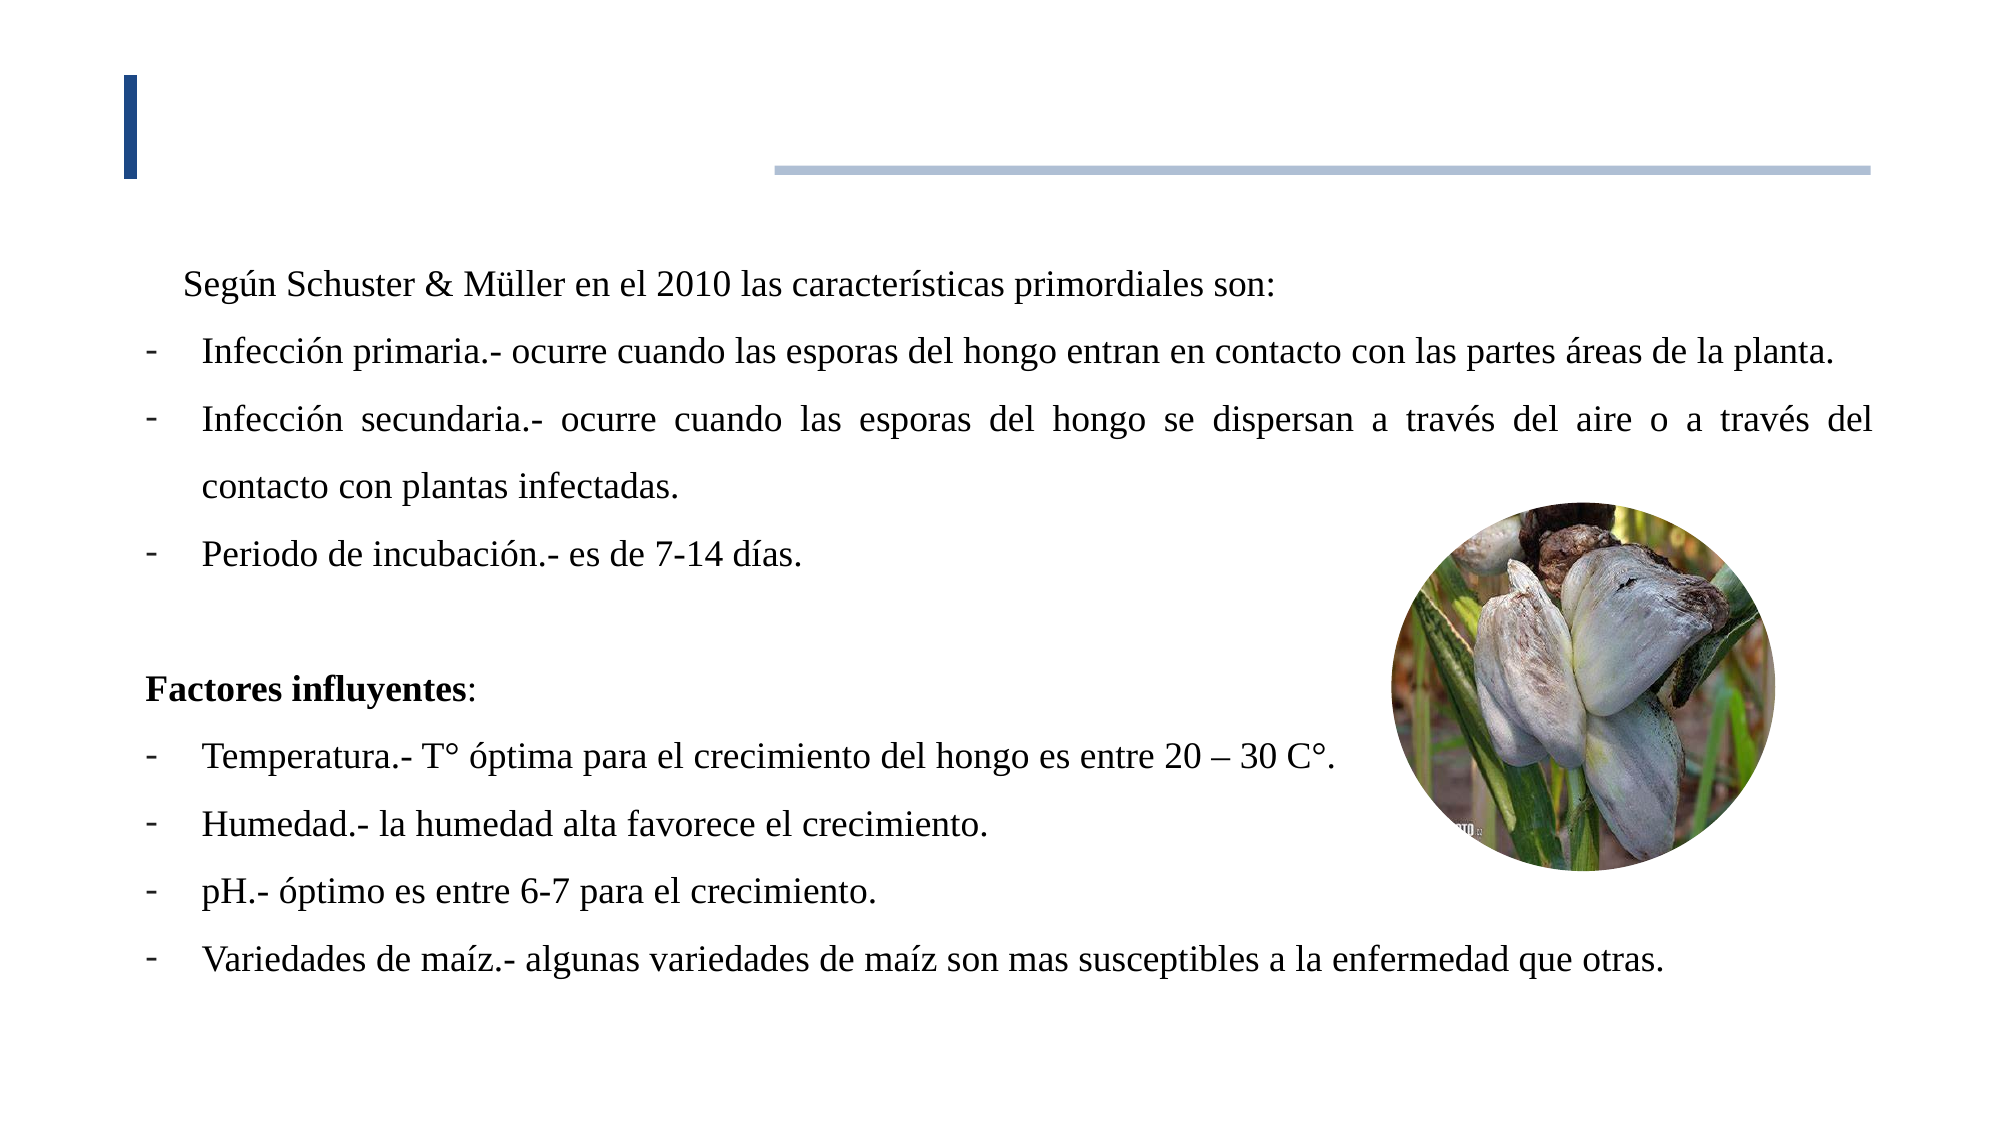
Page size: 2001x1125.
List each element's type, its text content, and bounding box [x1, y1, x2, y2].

text_box Según Schuster & Müller en el 2010 las características primordiales son: Infección primaria.- ocurre cuando las esporas del hongo entran en contacto con las partes áreas de la planta. Infección secundaria.- ocurre cuando las esporas del hongo se dispersan a través del aire o a través del contacto con plantas infectadas. Periodo de incubación.- es de 7-14 días. Factores influyentes: Temperatura.- T° óptima para el crecimiento del hongo es entre 20 – 30 C°. Humedad.- la humedad alta favorece el crecimiento. pH.- óptimo es entre 6-7 para el crecimiento. Variedades de maíz.- algunas variedades de maíz son mas susceptibles a la enfermedad que otras. [130, 229, 1891, 987]
picture [1391, 502, 1776, 872]
